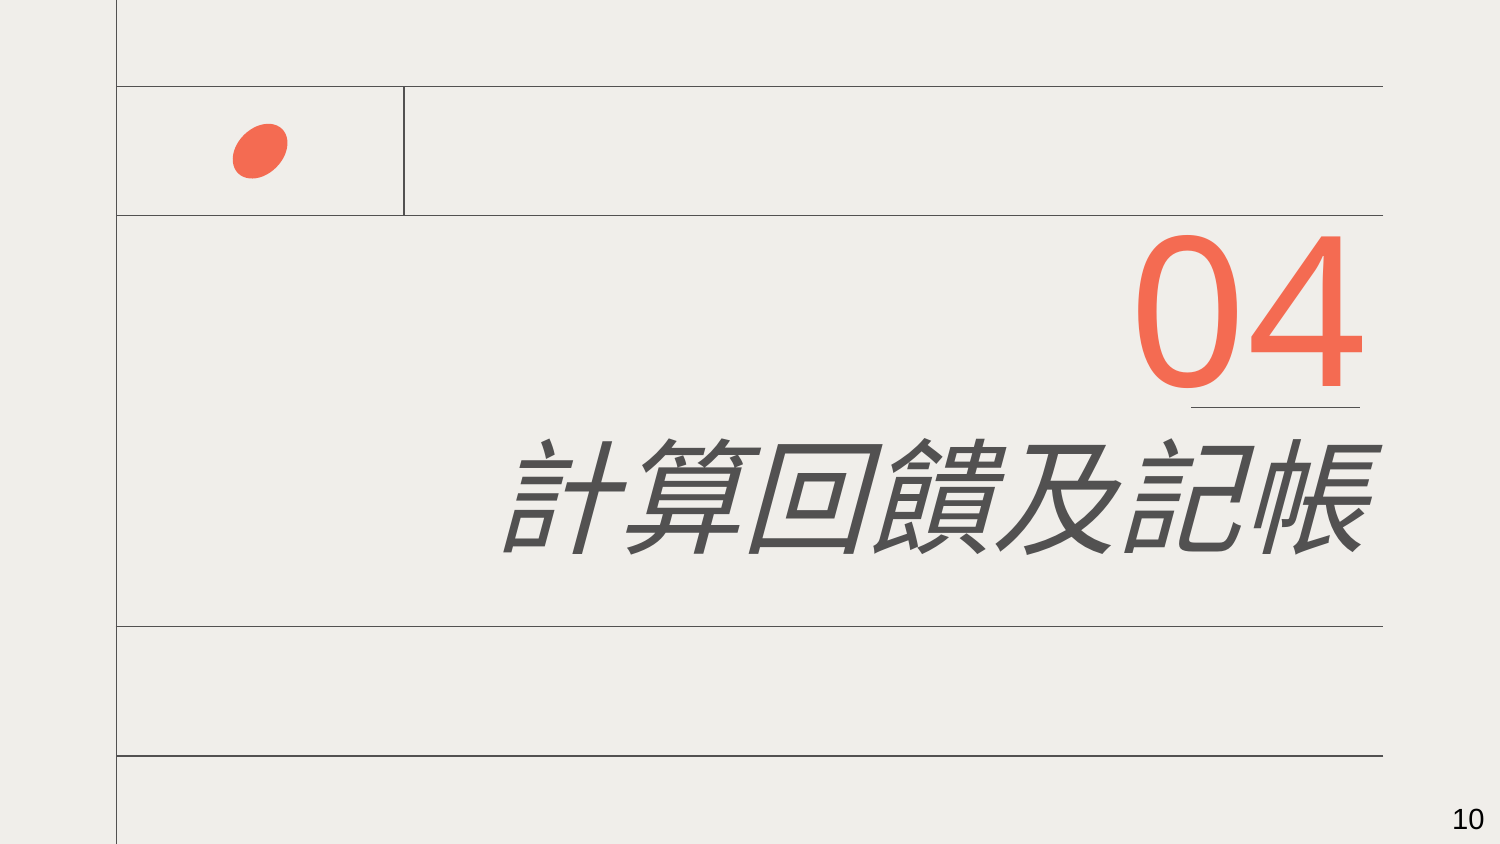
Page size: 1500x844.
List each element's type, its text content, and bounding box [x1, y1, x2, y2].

title 04 [1103, 217, 1382, 389]
title 計算回饋及記帳 [404, 430, 1382, 585]
text_box 10 [1437, 793, 1500, 843]
